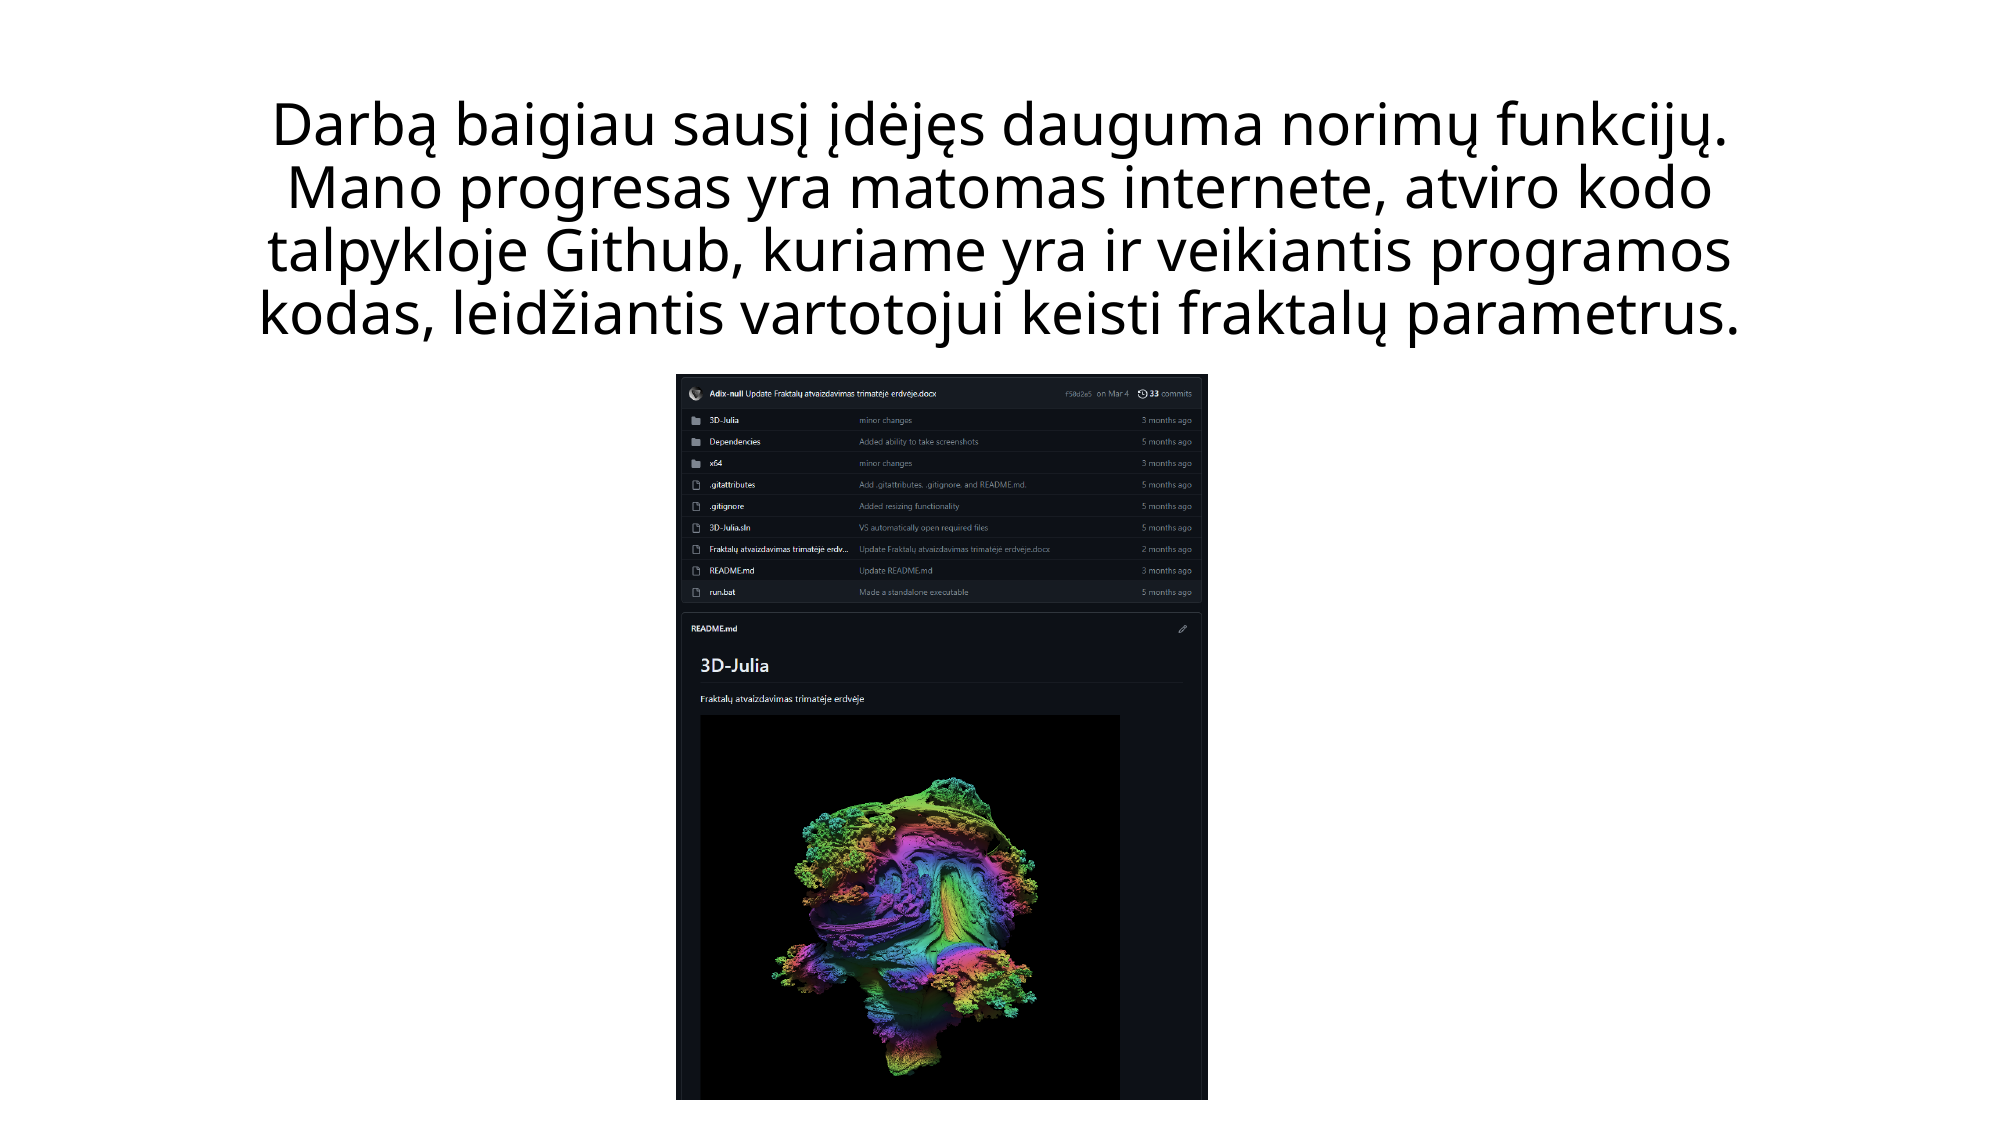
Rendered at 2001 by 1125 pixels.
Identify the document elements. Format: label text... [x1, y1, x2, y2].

picture [676, 374, 1208, 1100]
subtitle Darbą baigiau sausį įdėjęs dauguma norimų funkcijų. Mano progresas yra matomas internete, atviro kodo talpykloje Github, kuriame yra ir veikiantis programos kodas, leidžiantis vartotojui keisti fraktalų parametrus. [241, 87, 1759, 1021]
